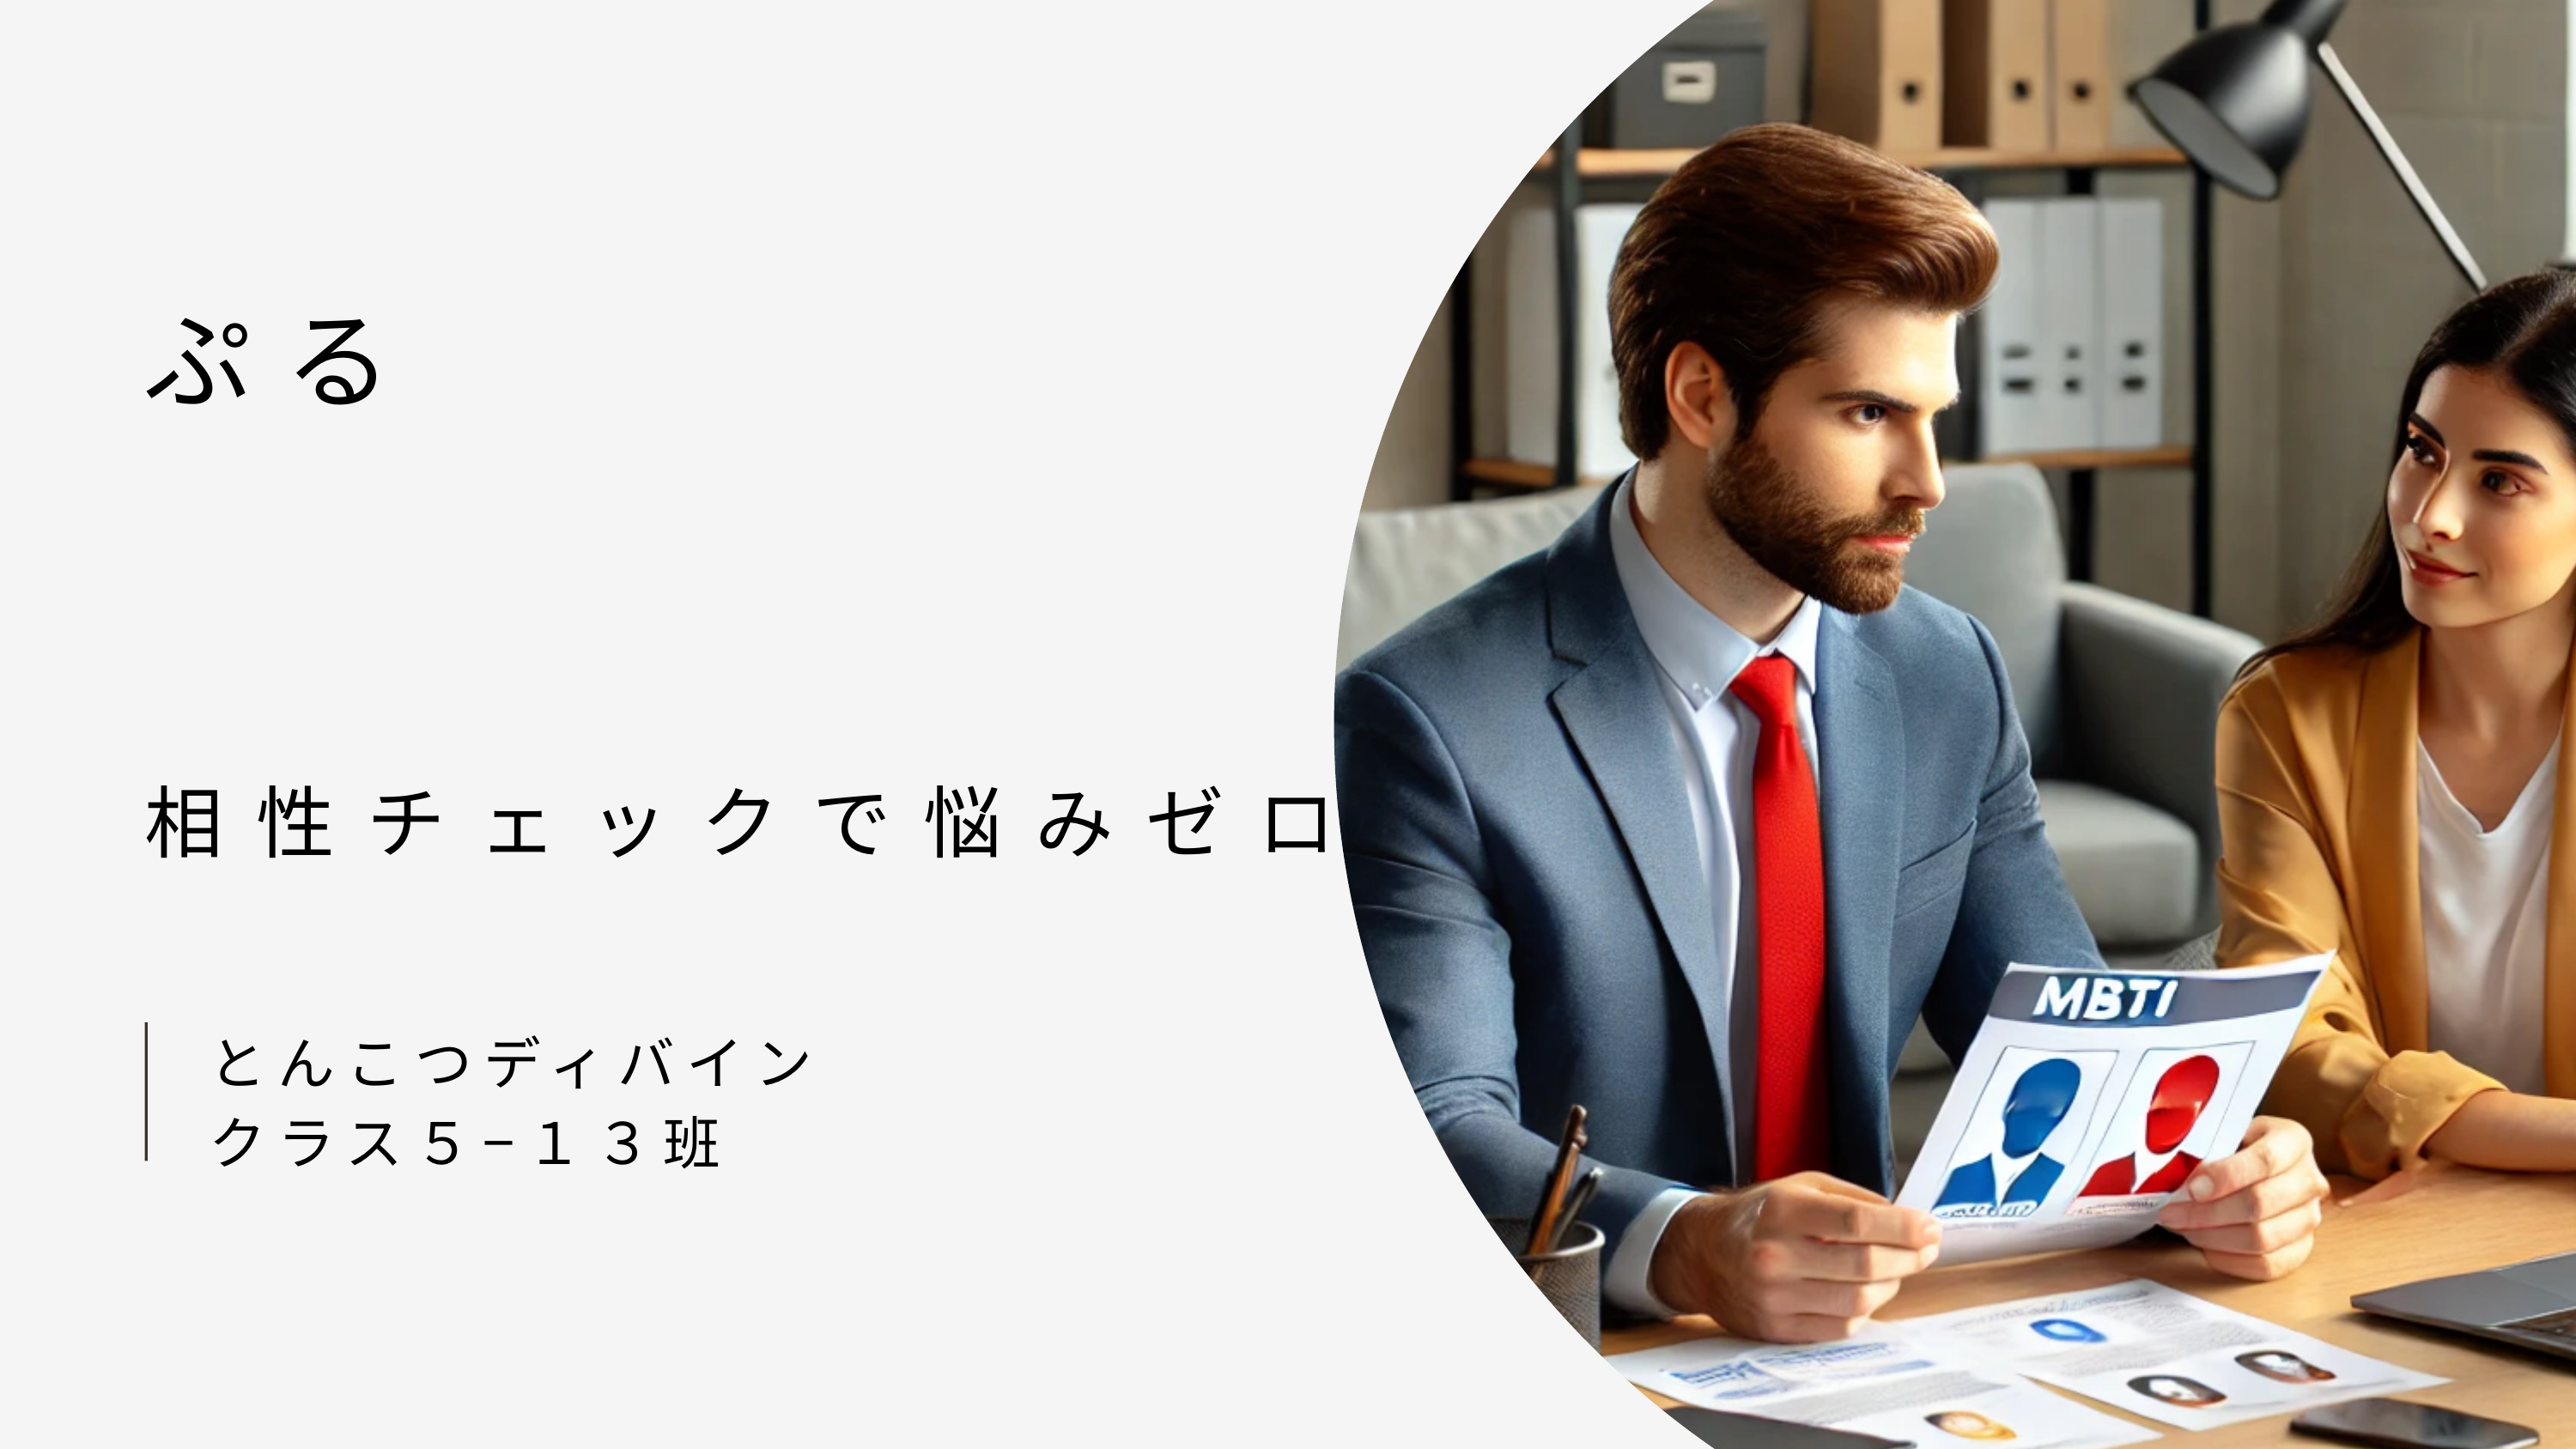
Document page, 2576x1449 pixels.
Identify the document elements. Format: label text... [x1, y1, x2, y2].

text_box ぷる 相性チェックで悩みゼロ [144, 198, 1328, 869]
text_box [1334, 0, 2576, 1449]
text_box とんこつディバイン クラス５−１３班 [209, 1016, 1273, 1176]
